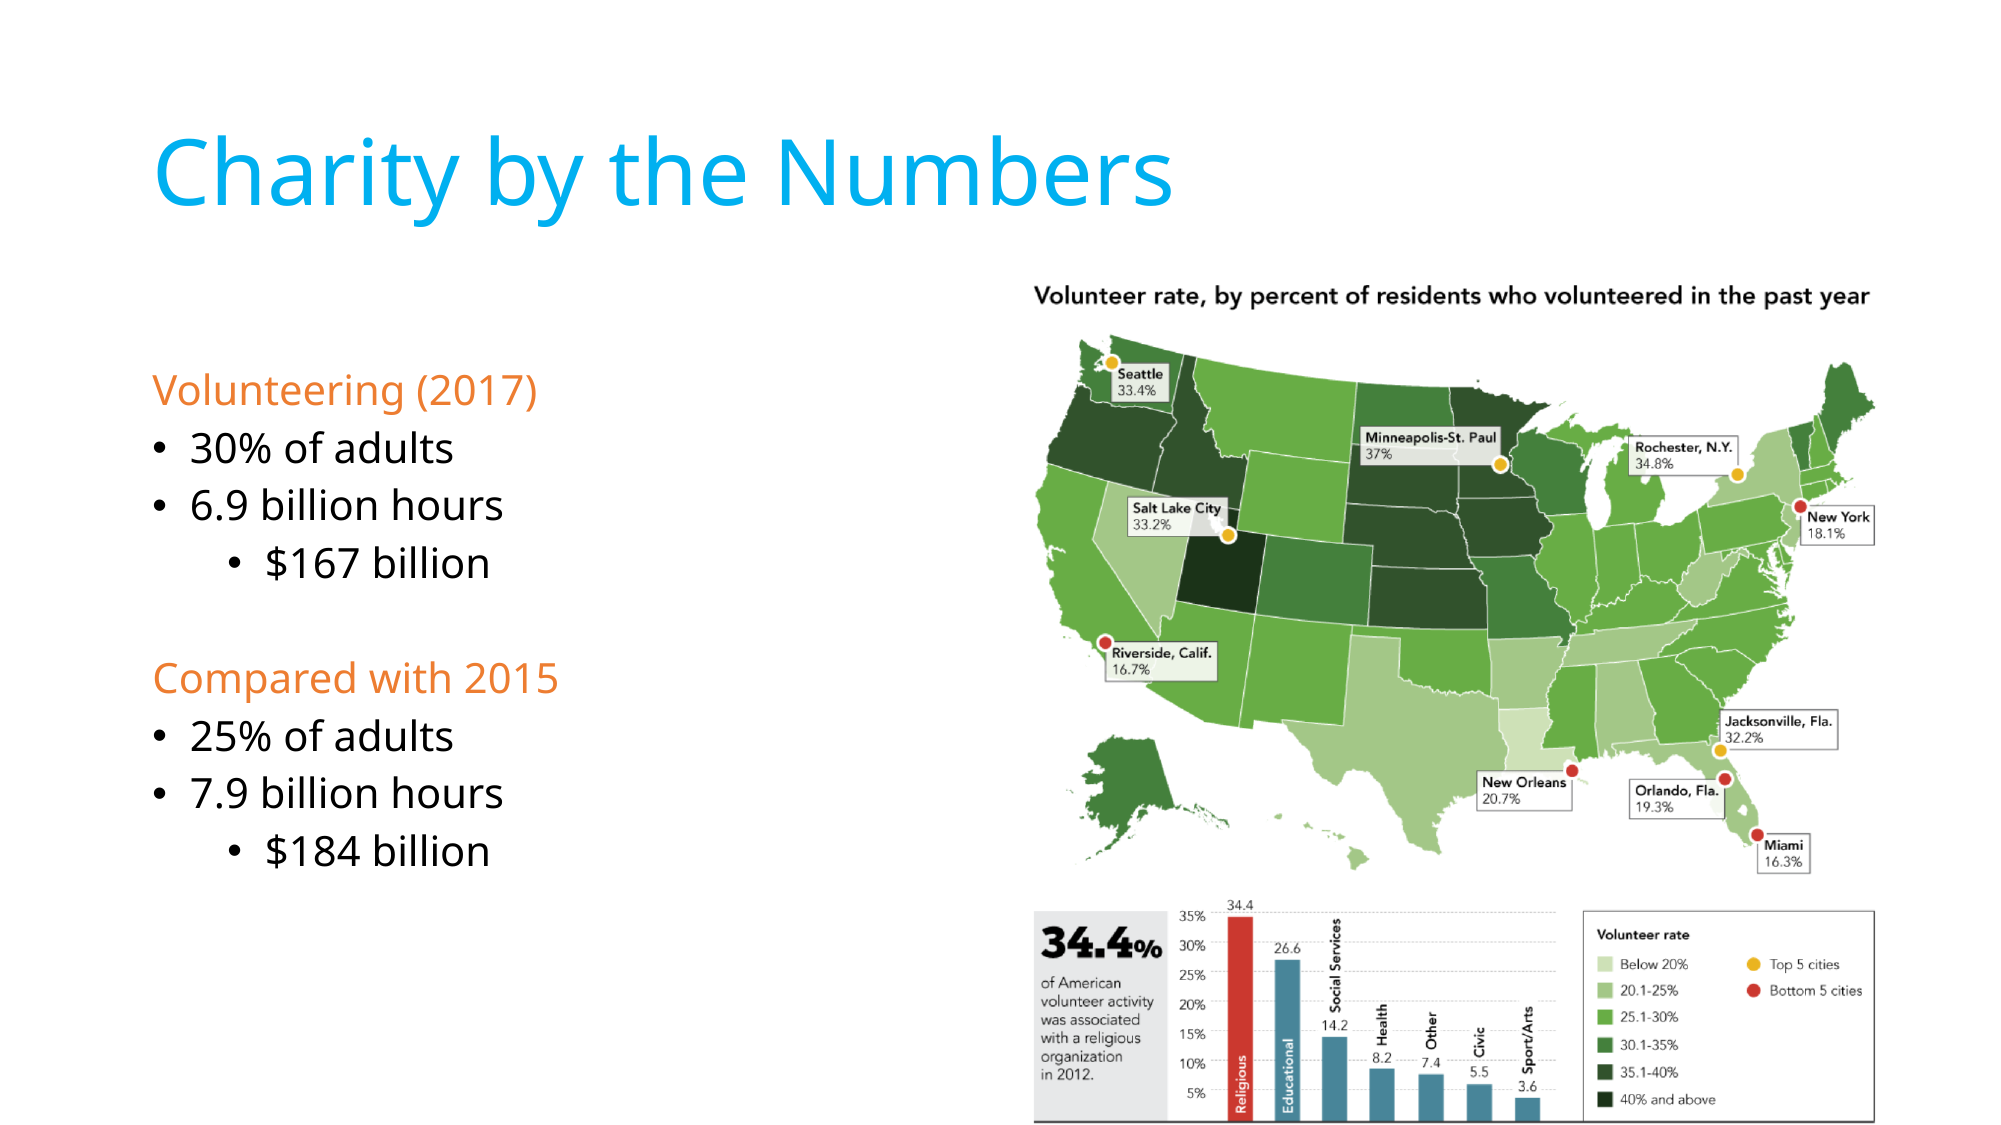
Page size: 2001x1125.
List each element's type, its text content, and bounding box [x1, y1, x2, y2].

list Volunteering (2017) 30% of adults 6.9 billion hours $167 billion Compared with 2015 25% of adults 7.9 billion hours $184 billion [137, 299, 988, 1014]
picture [1012, 277, 1887, 1125]
title Charity by the Numbers [137, 59, 1863, 278]
